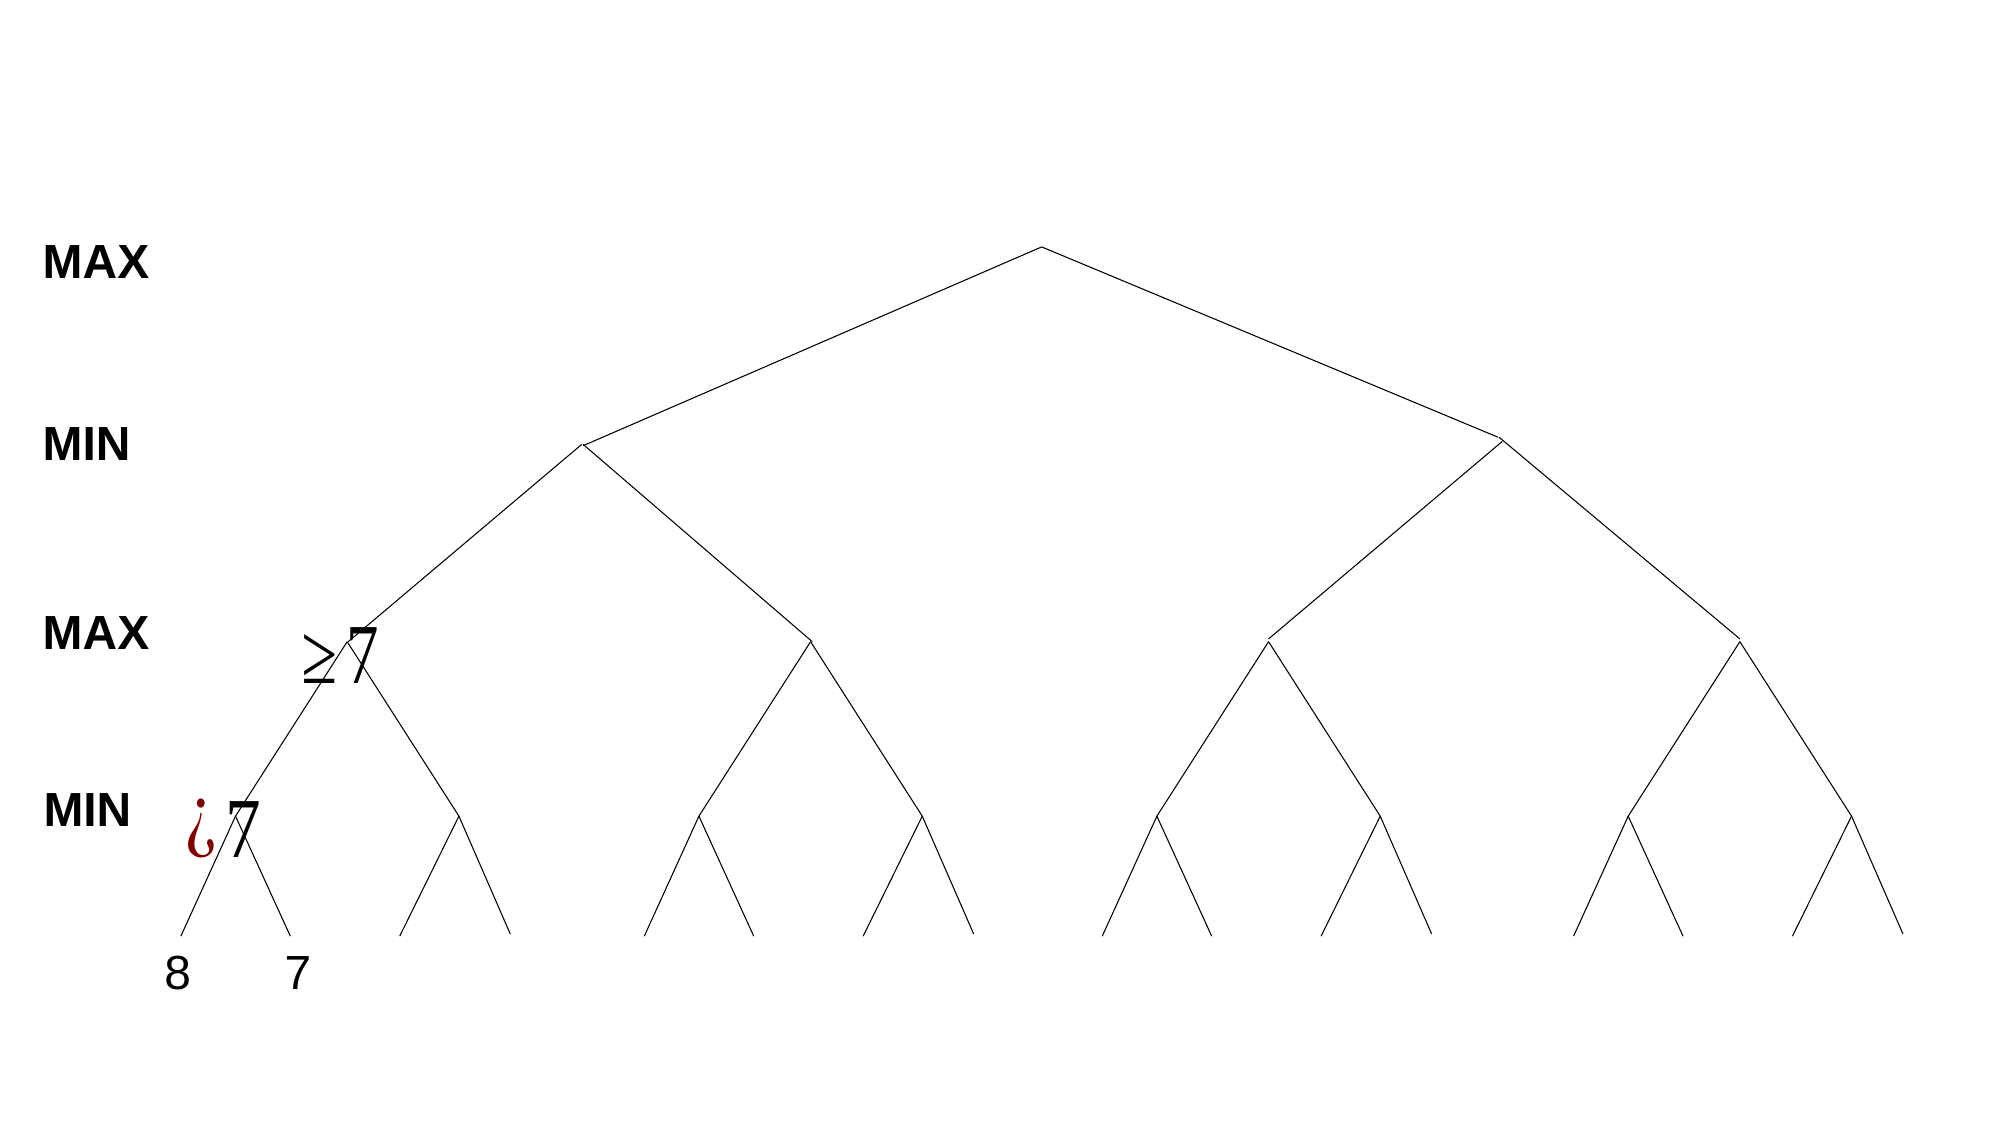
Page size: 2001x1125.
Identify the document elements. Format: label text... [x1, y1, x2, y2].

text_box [1102, 816, 1156, 937]
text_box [1268, 441, 1498, 639]
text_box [698, 642, 810, 817]
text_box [644, 816, 698, 937]
text_box MIN [27, 405, 225, 515]
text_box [1380, 816, 1432, 934]
text_box MAX [27, 594, 225, 704]
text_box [1851, 816, 1904, 934]
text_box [1268, 641, 1381, 817]
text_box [399, 817, 459, 937]
text_box 8 [149, 934, 229, 1030]
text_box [583, 446, 813, 642]
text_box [1041, 246, 1498, 438]
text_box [1498, 437, 1740, 639]
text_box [583, 246, 1042, 446]
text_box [458, 816, 511, 934]
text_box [1321, 817, 1381, 937]
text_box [698, 817, 754, 937]
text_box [235, 817, 291, 937]
text_box MIN [28, 770, 226, 881]
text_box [863, 817, 923, 937]
text_box MAX [27, 222, 225, 333]
text_box 7 [269, 934, 349, 1030]
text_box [347, 641, 459, 817]
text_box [348, 444, 582, 642]
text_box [235, 641, 347, 817]
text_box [1156, 641, 1268, 817]
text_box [922, 816, 974, 934]
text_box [1739, 641, 1852, 817]
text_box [810, 641, 923, 817]
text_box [180, 816, 235, 937]
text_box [1628, 817, 1683, 937]
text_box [1573, 816, 1628, 937]
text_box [1792, 817, 1852, 937]
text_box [1156, 817, 1212, 937]
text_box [1628, 641, 1739, 817]
